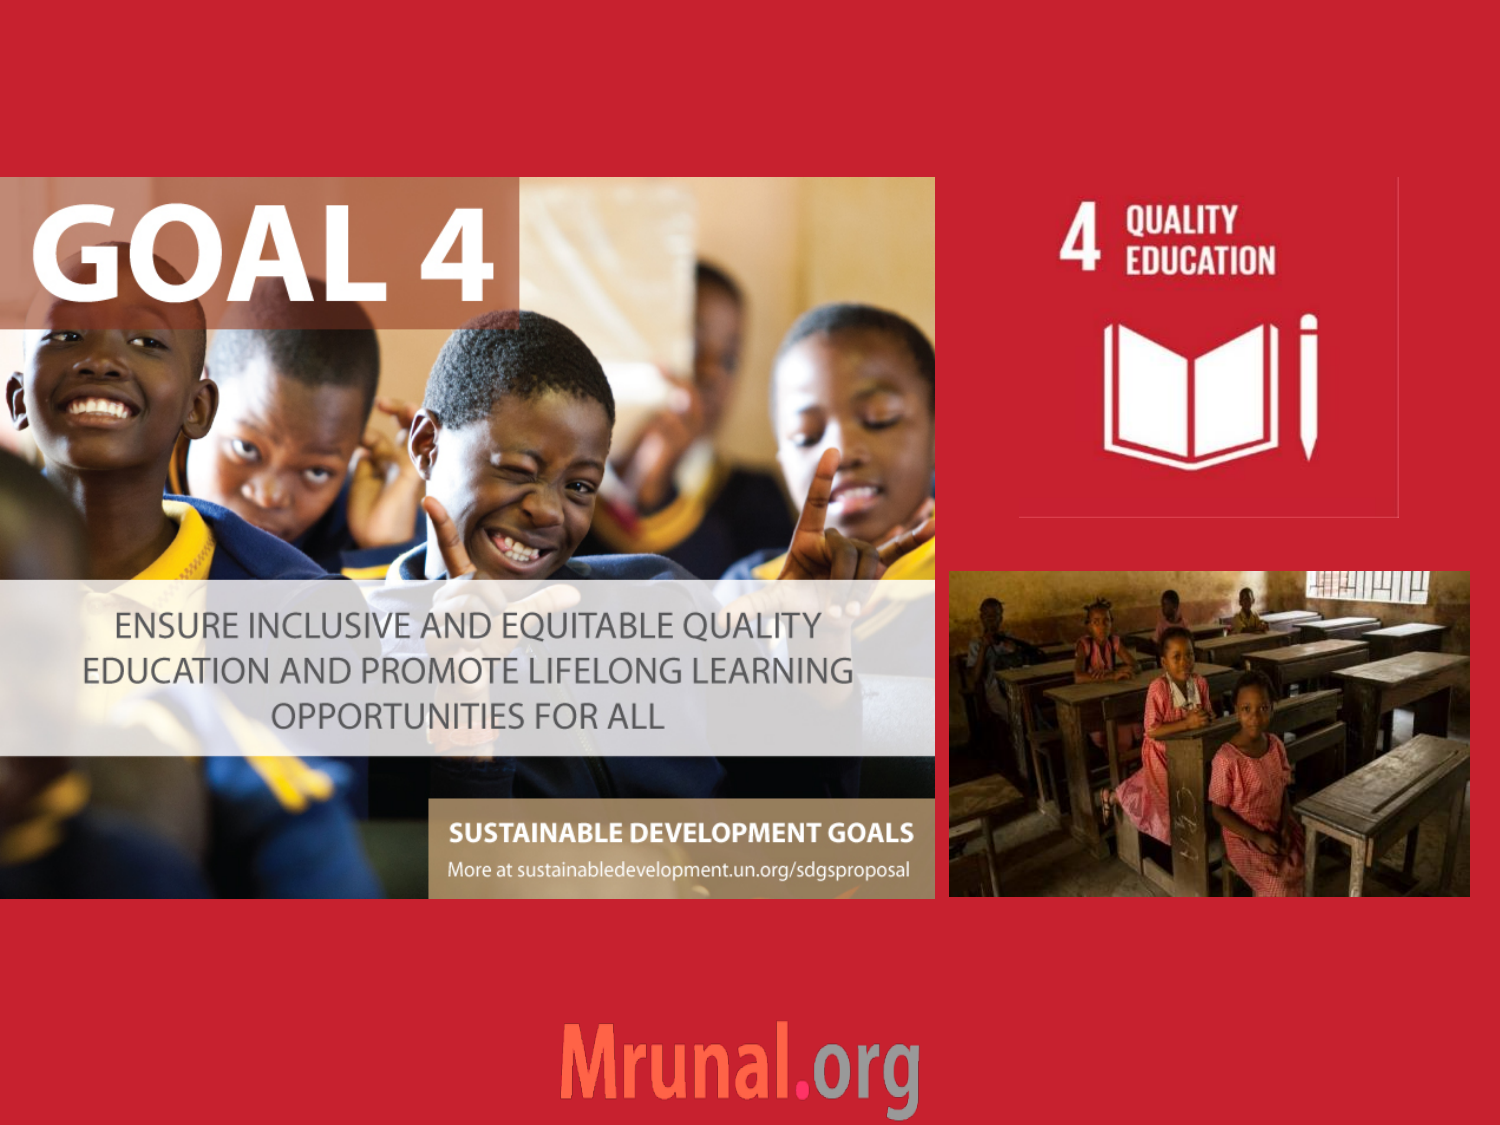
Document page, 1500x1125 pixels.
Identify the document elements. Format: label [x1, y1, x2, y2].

picture [0, 177, 935, 899]
picture [1019, 177, 1399, 518]
picture [556, 1005, 922, 1125]
picture [949, 571, 1470, 897]
